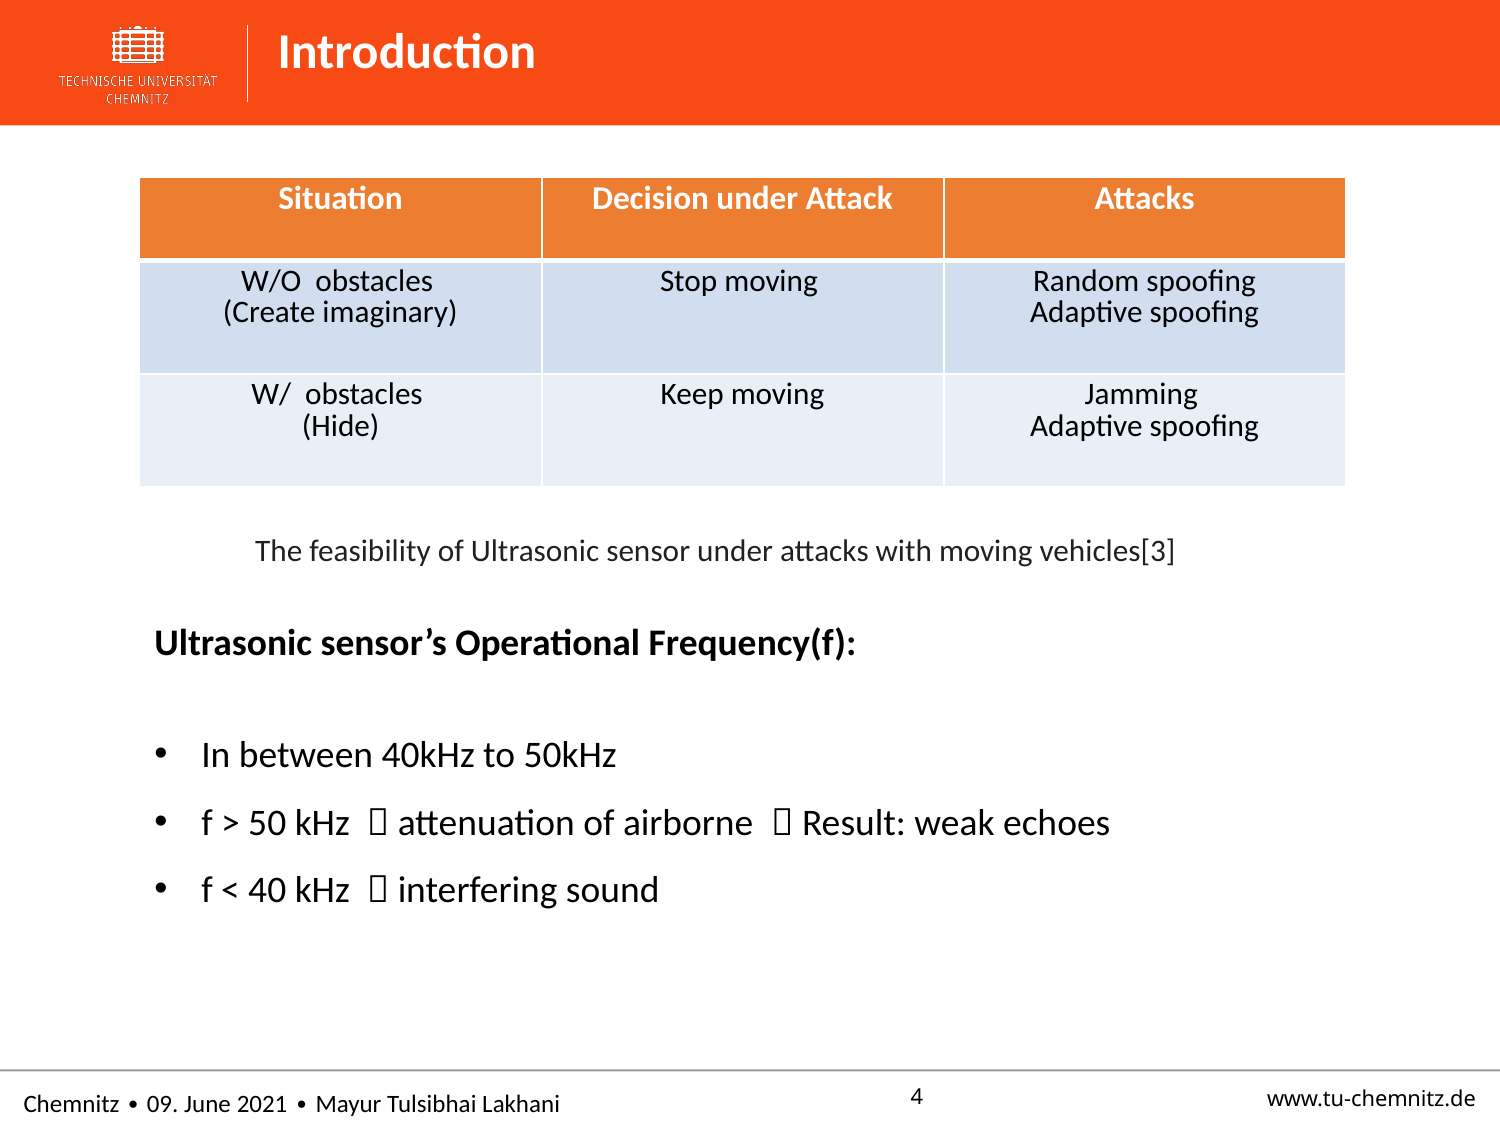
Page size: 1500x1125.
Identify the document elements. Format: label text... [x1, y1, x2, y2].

text_box Ultrasonic sensor’s Operational Frequency(f): In between 40kHz to 50kHz f > 50 kHz  attenuation of airborne  Result: weak echoes f < 40 kHz  interfering sound [139, 610, 1346, 963]
table_cell W/ obstacles (Hide) [140, 375, 541, 486]
table_cell Random spoofing Adaptive spoofing [945, 263, 1345, 373]
list The feasibility of Ultrasonic sensor under attacks with moving vehicles[3] [255, 534, 1500, 687]
table_cell Jamming Adaptive spoofing [945, 375, 1345, 486]
table_header Attacks [945, 178, 1345, 258]
table_cell W/O obstacles (Create imaginary) [140, 263, 541, 373]
table_cell Keep moving [543, 375, 943, 486]
table_header Decision under Attack [543, 178, 943, 258]
picture [25, 0, 249, 126]
title Introduction [277, 24, 1442, 102]
table_header Situation [140, 178, 541, 258]
table_cell Stop moving [543, 263, 943, 373]
